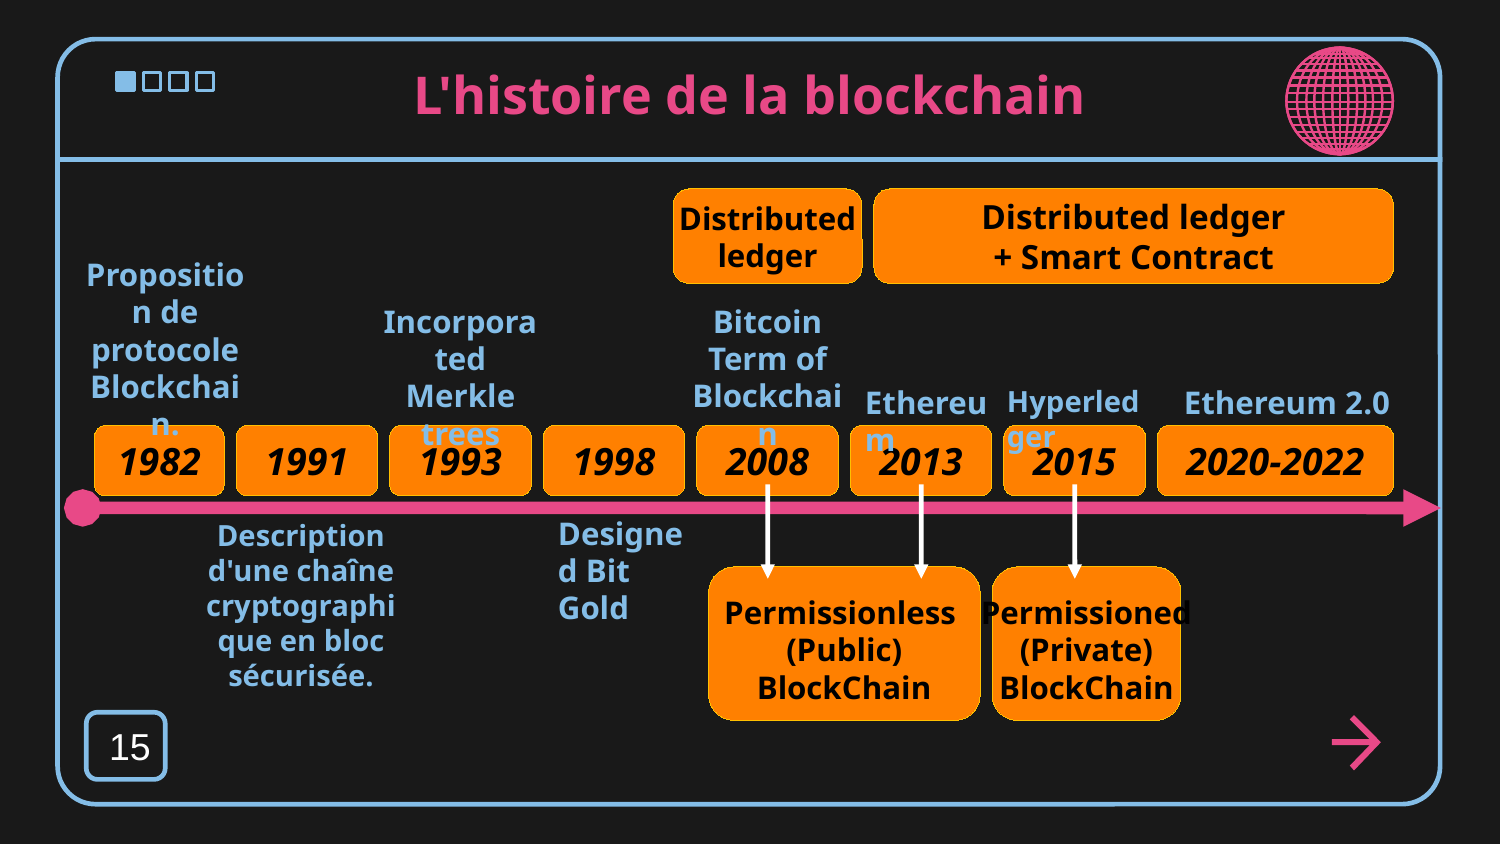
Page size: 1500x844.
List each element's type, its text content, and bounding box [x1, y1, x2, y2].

text_box [761, 484, 774, 579]
text_box Distributed ledger + Smart Contract [873, 188, 1394, 284]
text_box Incorporated Merkle trees [366, 294, 555, 414]
text_box 2015 [1003, 425, 1146, 496]
text_box Distributed ledger [673, 188, 863, 284]
text_box 1982 [94, 426, 225, 496]
text_box Proposition de protocole Blockchain. [70, 271, 260, 426]
text_box [1075, 501, 1441, 515]
text_box L'histoire de la blockchain [118, 47, 1382, 167]
text_box 2008 [696, 425, 839, 496]
text_box Description d'une chaîne cryptographique en bloc sécurisée. [188, 510, 414, 721]
text_box 1998 [543, 425, 685, 496]
text_box Permissioned (Private) BlockChain [992, 566, 1181, 721]
text_box [915, 484, 928, 579]
text_box Ethereum 2.0 [1169, 375, 1406, 426]
text_box [1331, 715, 1381, 771]
text_box 1991 [236, 425, 378, 496]
text_box Permissionless (Public) BlockChain [708, 566, 981, 721]
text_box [1285, 46, 1394, 155]
text_box 15 [94, 712, 189, 780]
text_box Bitcoin Term of Blockchain [673, 294, 862, 414]
text_box Hyperledger [992, 375, 1169, 423]
text_box [86, 712, 94, 779]
text_box 2020-2022 [1157, 425, 1394, 496]
text_box 2013 [850, 426, 992, 496]
text_box Ethereum [850, 375, 1004, 426]
text_box [1068, 484, 1082, 579]
text_box [76, 501, 543, 515]
text_box 1993 [389, 425, 532, 496]
text_box Designed Bit Gold [543, 506, 709, 591]
